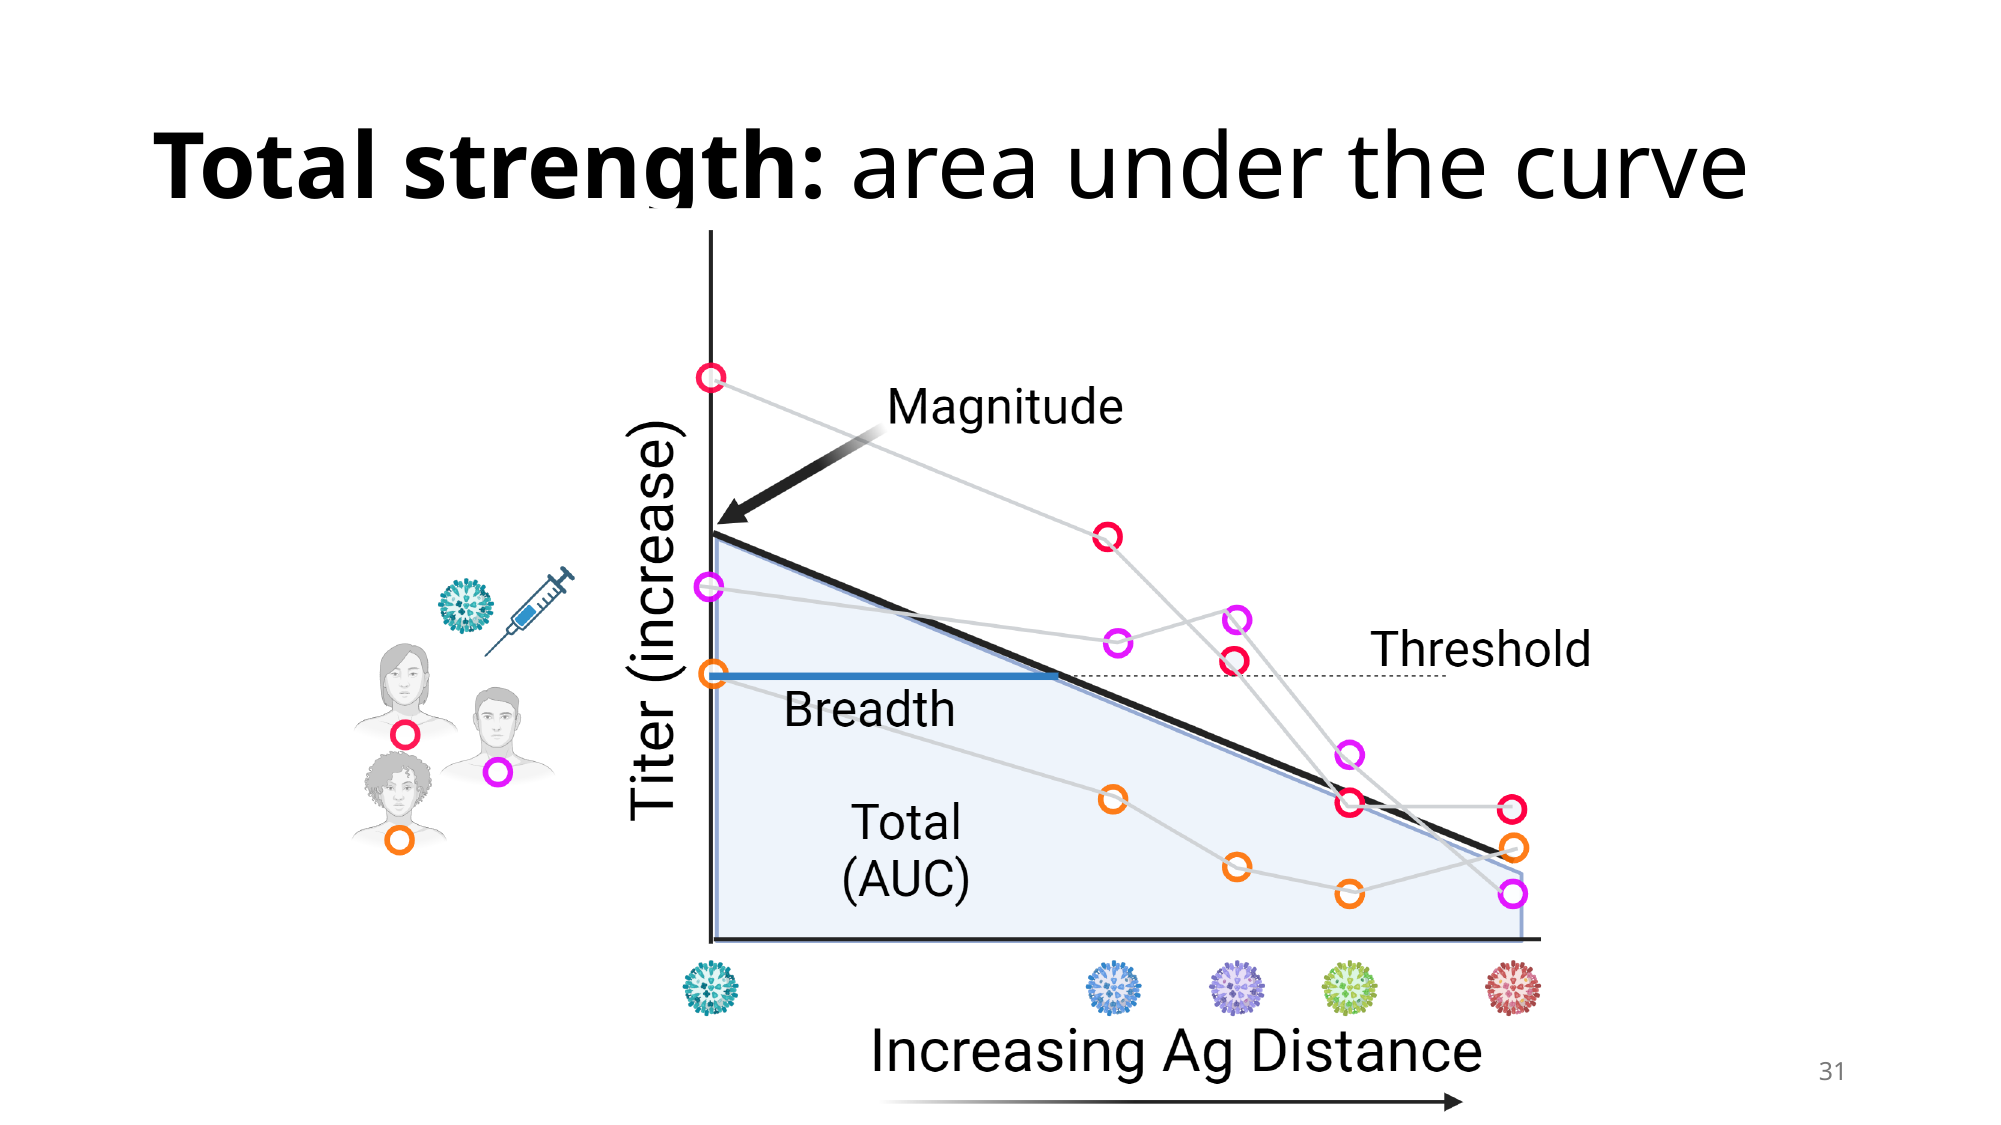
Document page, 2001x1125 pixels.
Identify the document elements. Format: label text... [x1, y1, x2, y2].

title Total strength: area under the curve [137, 59, 1863, 278]
slide_number 31 [1665, 1042, 1863, 1103]
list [335, 208, 1665, 1123]
